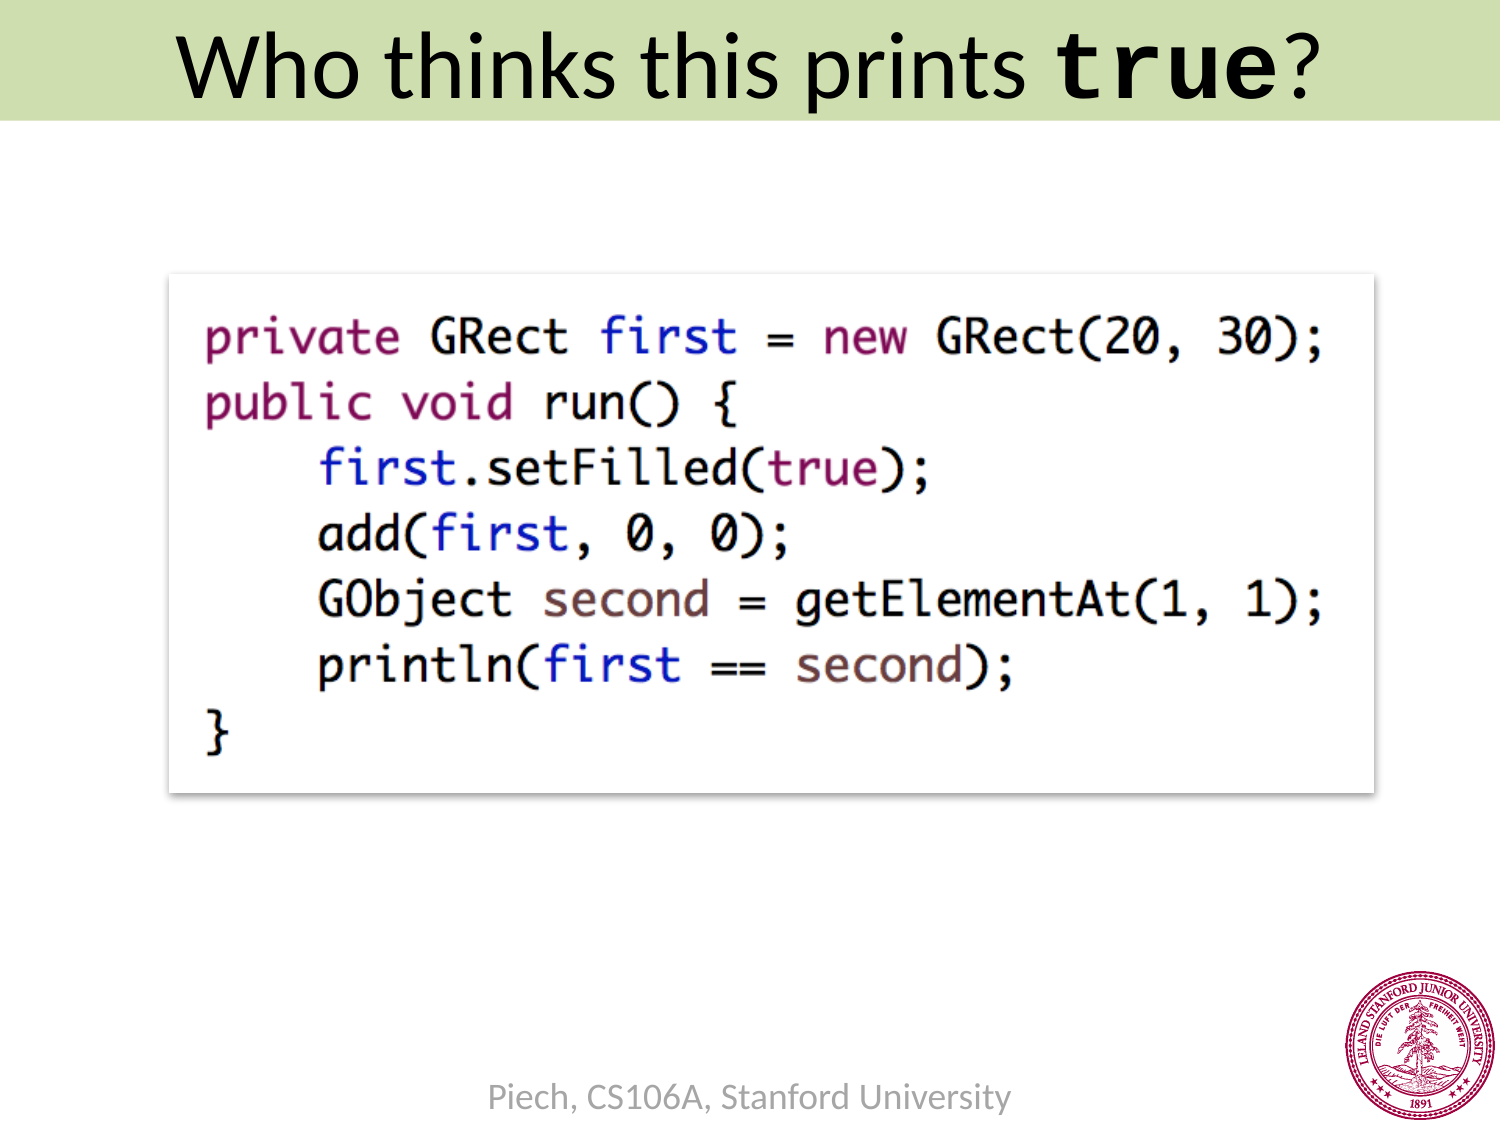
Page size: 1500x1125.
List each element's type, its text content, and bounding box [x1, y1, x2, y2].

picture [1345, 971, 1495, 1120]
text_box Who thinks this prints true? [0, 0, 1500, 121]
picture [183, 288, 1361, 779]
